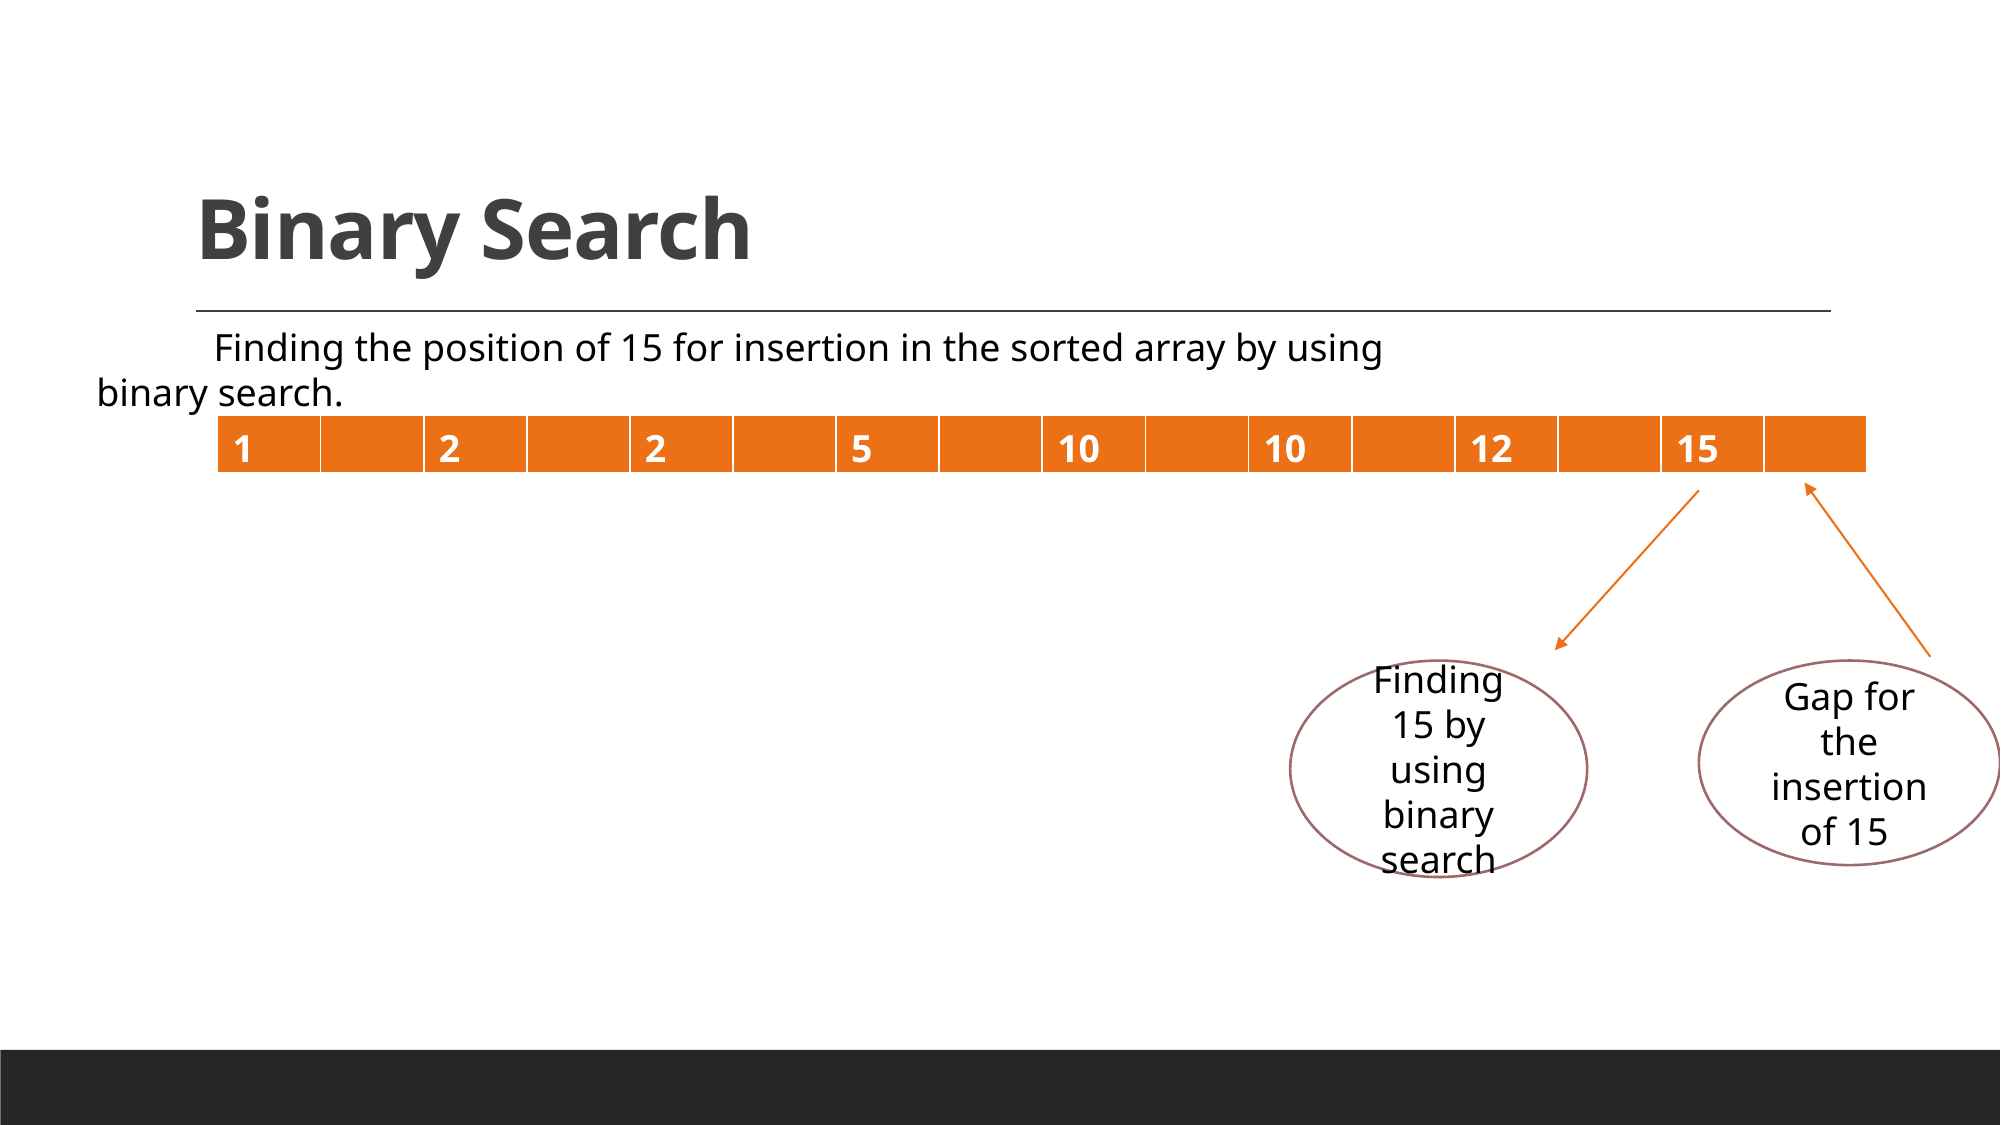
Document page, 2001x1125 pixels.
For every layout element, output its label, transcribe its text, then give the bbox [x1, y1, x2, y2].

table_header 10 [1249, 416, 1351, 472]
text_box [1804, 482, 1931, 658]
table_header [528, 416, 629, 472]
table_header [1146, 416, 1248, 472]
table_header 5 [837, 416, 938, 472]
table_header [1353, 416, 1454, 472]
text_box Finding 15 by using binary search [1288, 659, 1589, 879]
table_header 15 [1662, 416, 1763, 472]
title Binary Search [180, 47, 1830, 285]
table_header [1765, 416, 1866, 472]
table_header [1559, 416, 1660, 472]
text_box Gap for the insertion of 15 [1697, 663, 2000, 867]
table_header [321, 416, 423, 472]
table_header 10 [1043, 416, 1145, 472]
table_header 2 [631, 416, 732, 472]
table_header 1 [218, 416, 320, 472]
table_header [940, 416, 1041, 472]
table_header 12 [1456, 416, 1557, 472]
table_header [734, 416, 835, 472]
table_header 2 [425, 416, 526, 472]
text_box Finding the position of 15 for insertion in the sorted array by using binary search. [81, 316, 1516, 422]
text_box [1554, 489, 1700, 651]
